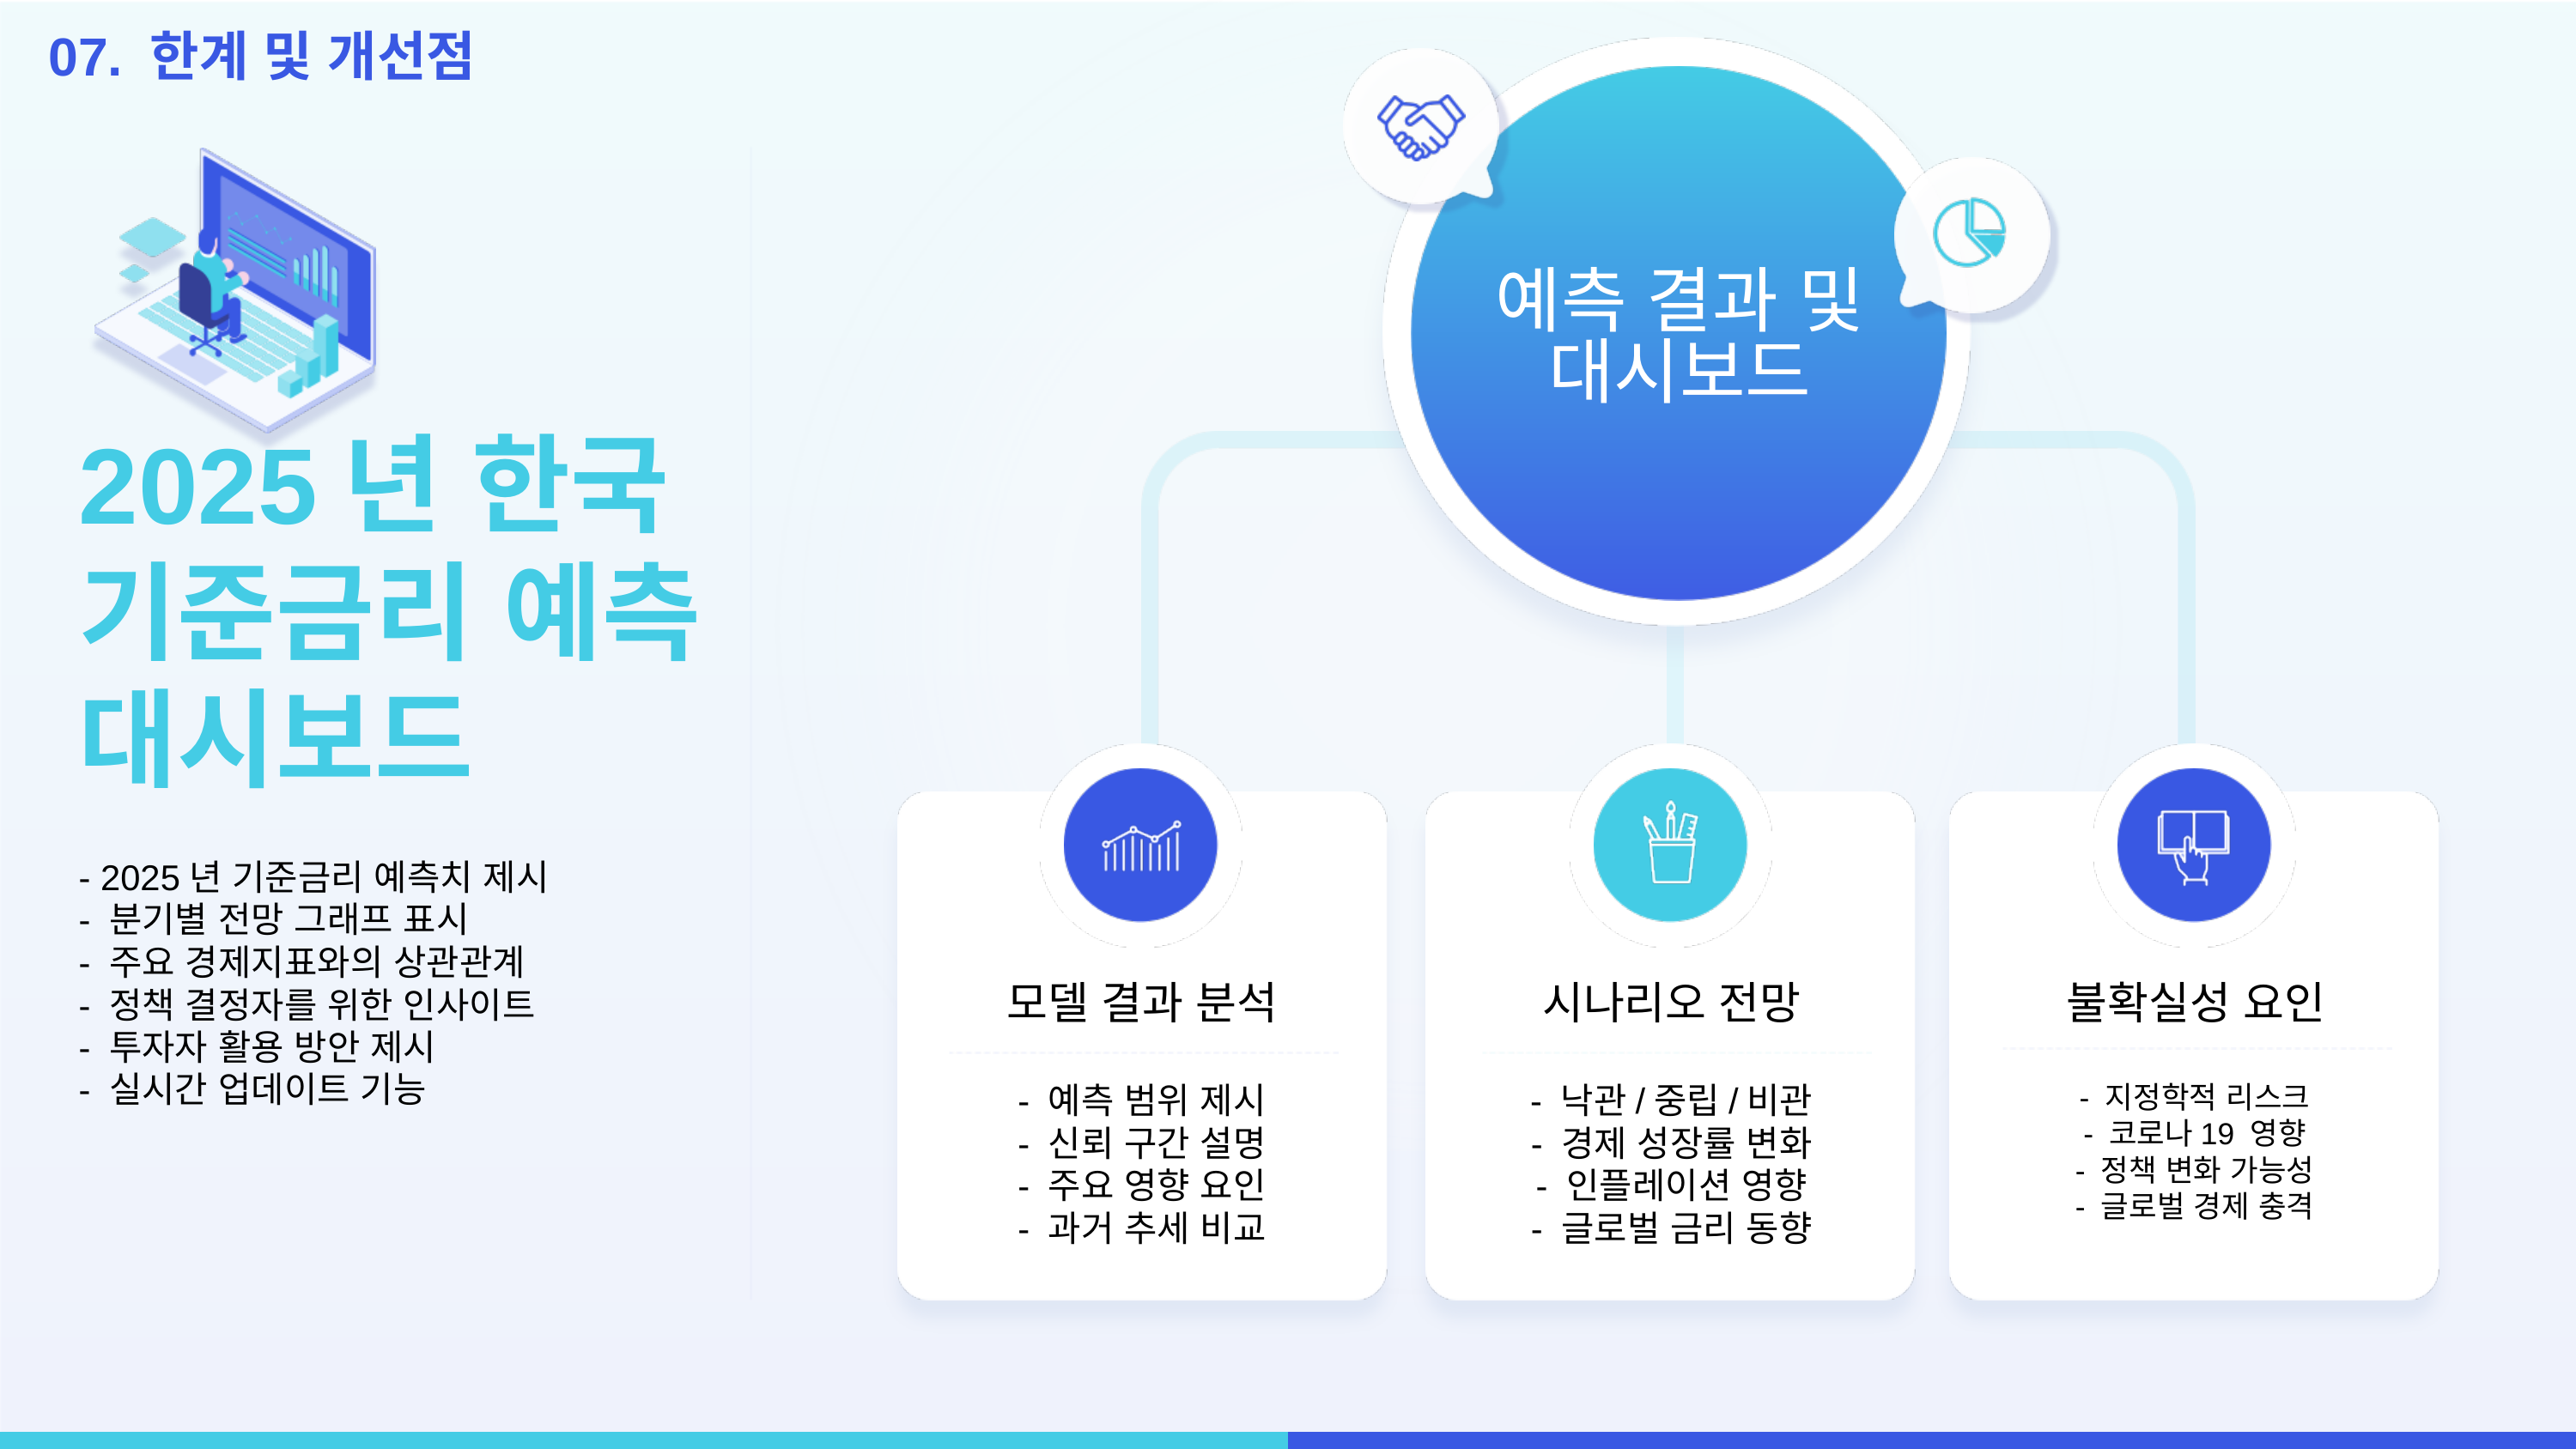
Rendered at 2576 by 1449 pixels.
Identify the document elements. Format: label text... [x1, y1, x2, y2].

picture [94, 148, 376, 433]
text_box 07. 한계 및 개선점 [35, 0, 556, 100]
text_box - 2025년 기준금리 예측치 제시 - 분기별 전망 그래프 표시 - 주요 경제지표와의 상관관계 - 정책 결정자를 위한 인사이트 - 투자자 활용 방안 제시 - 실시간 업데이트 기능 [78, 856, 556, 1122]
picture [0, 0, 2576, 1449]
text_box 2025년 한국 기준금리 예측 대시보드 [78, 397, 556, 805]
